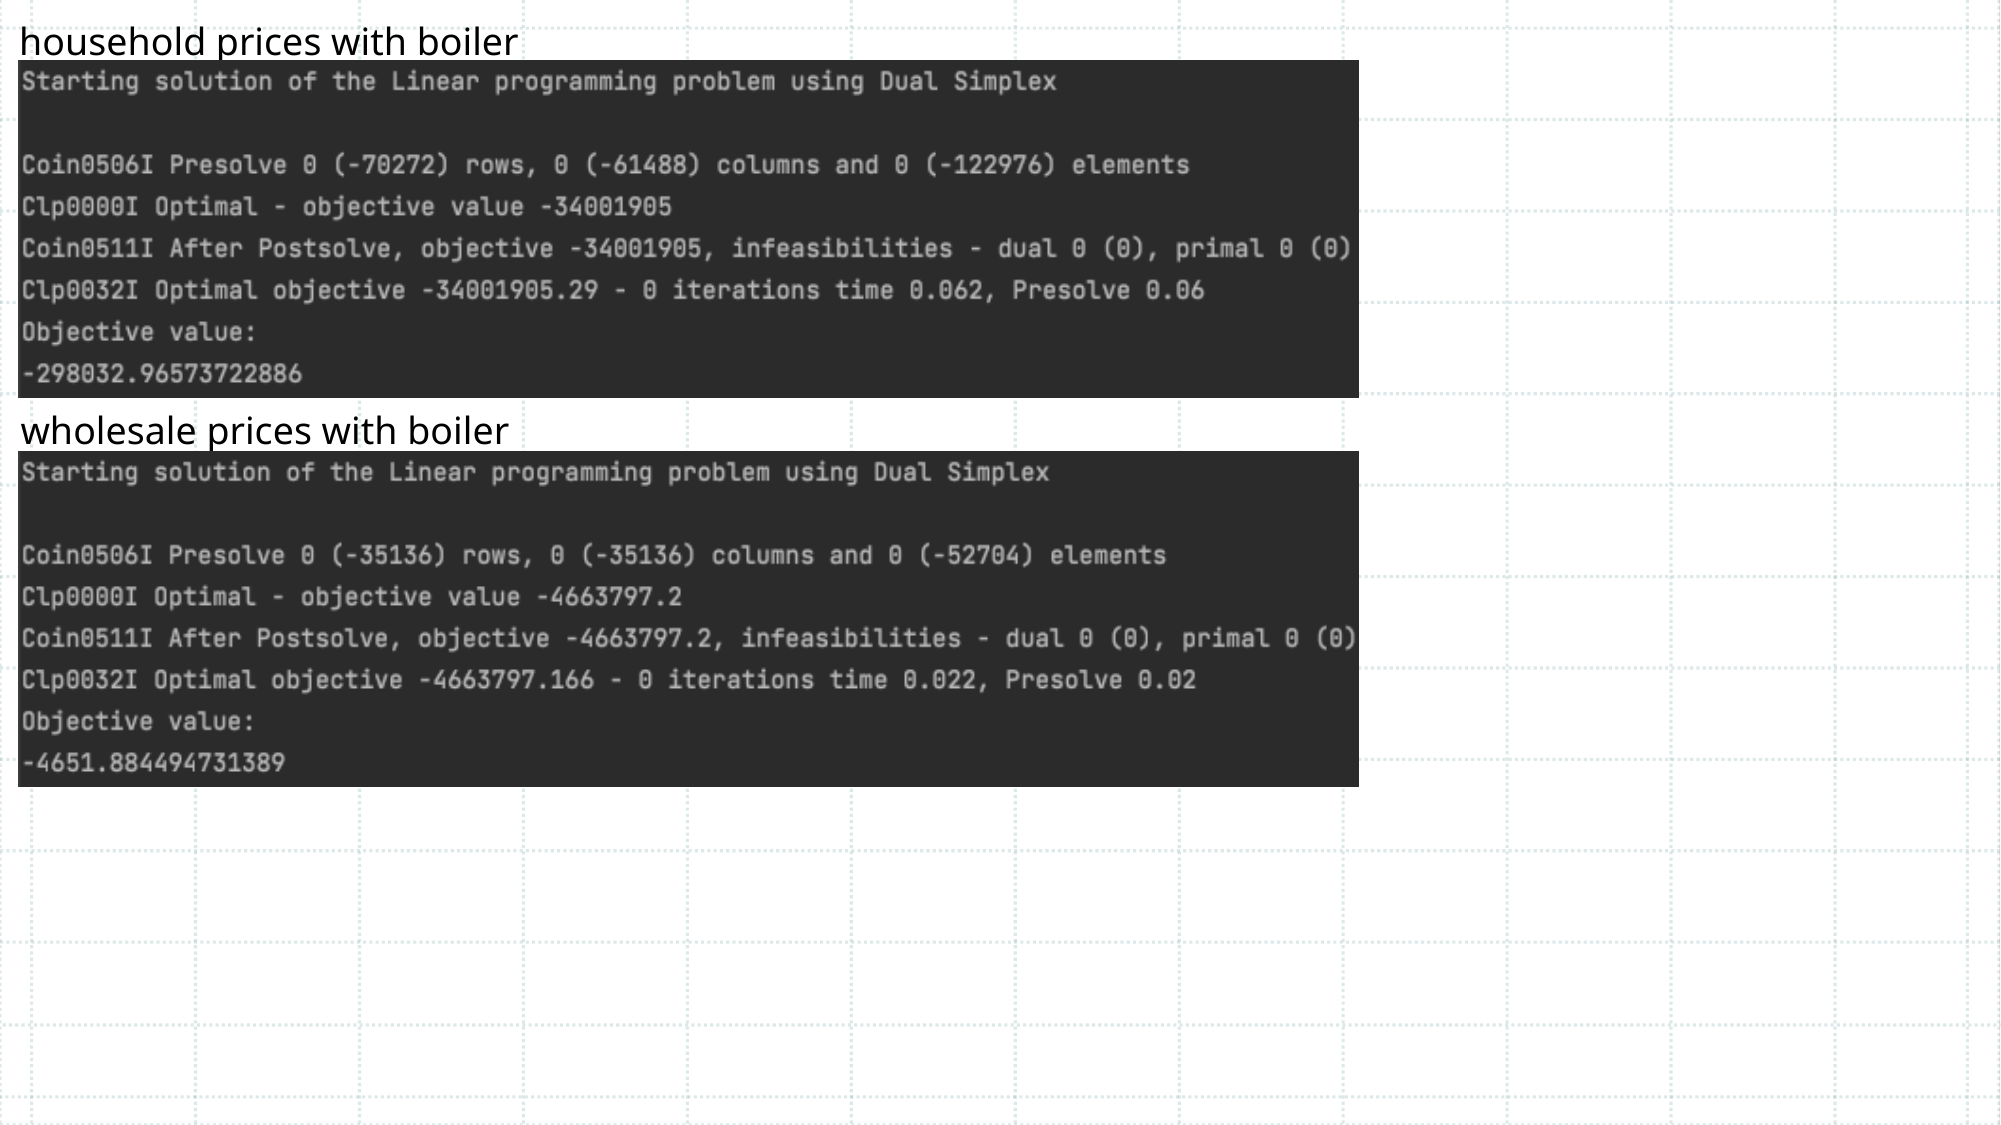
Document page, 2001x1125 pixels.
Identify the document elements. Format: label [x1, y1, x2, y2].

picture [18, 451, 1359, 787]
text_box [0, 0, 2000, 1125]
picture [18, 60, 1359, 399]
